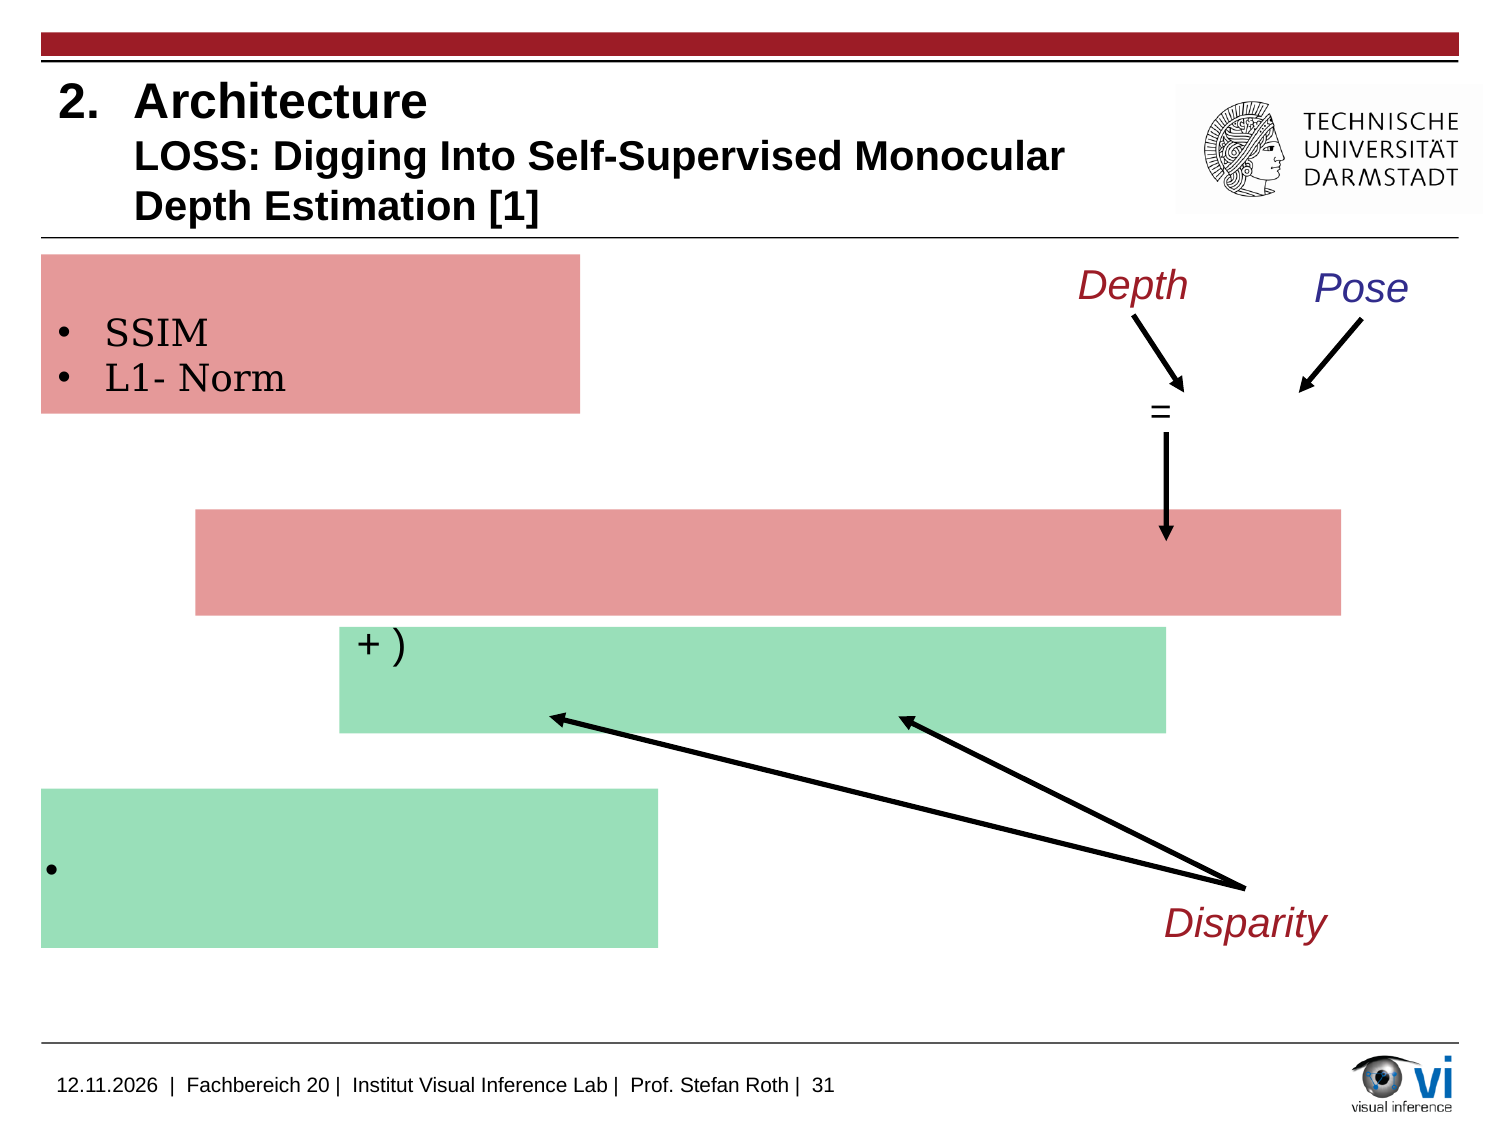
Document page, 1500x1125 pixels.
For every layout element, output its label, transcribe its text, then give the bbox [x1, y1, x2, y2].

text_box Disparity [1149, 888, 1342, 954]
text_box [193, 507, 1343, 618]
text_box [548, 716, 1246, 890]
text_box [1298, 319, 1363, 394]
text_box [39, 252, 582, 416]
text_box [39, 787, 660, 950]
text_box Depth [1062, 250, 1204, 315]
picture [1175, 84, 1483, 214]
text_box Pose [1299, 253, 1425, 319]
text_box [1133, 315, 1185, 393]
picture [1351, 1055, 1500, 1112]
title Architecture LOSS: Digging Into Self-Supervised Monocular Depth Estimation [1] [58, 79, 1149, 218]
text_box [337, 625, 1168, 735]
